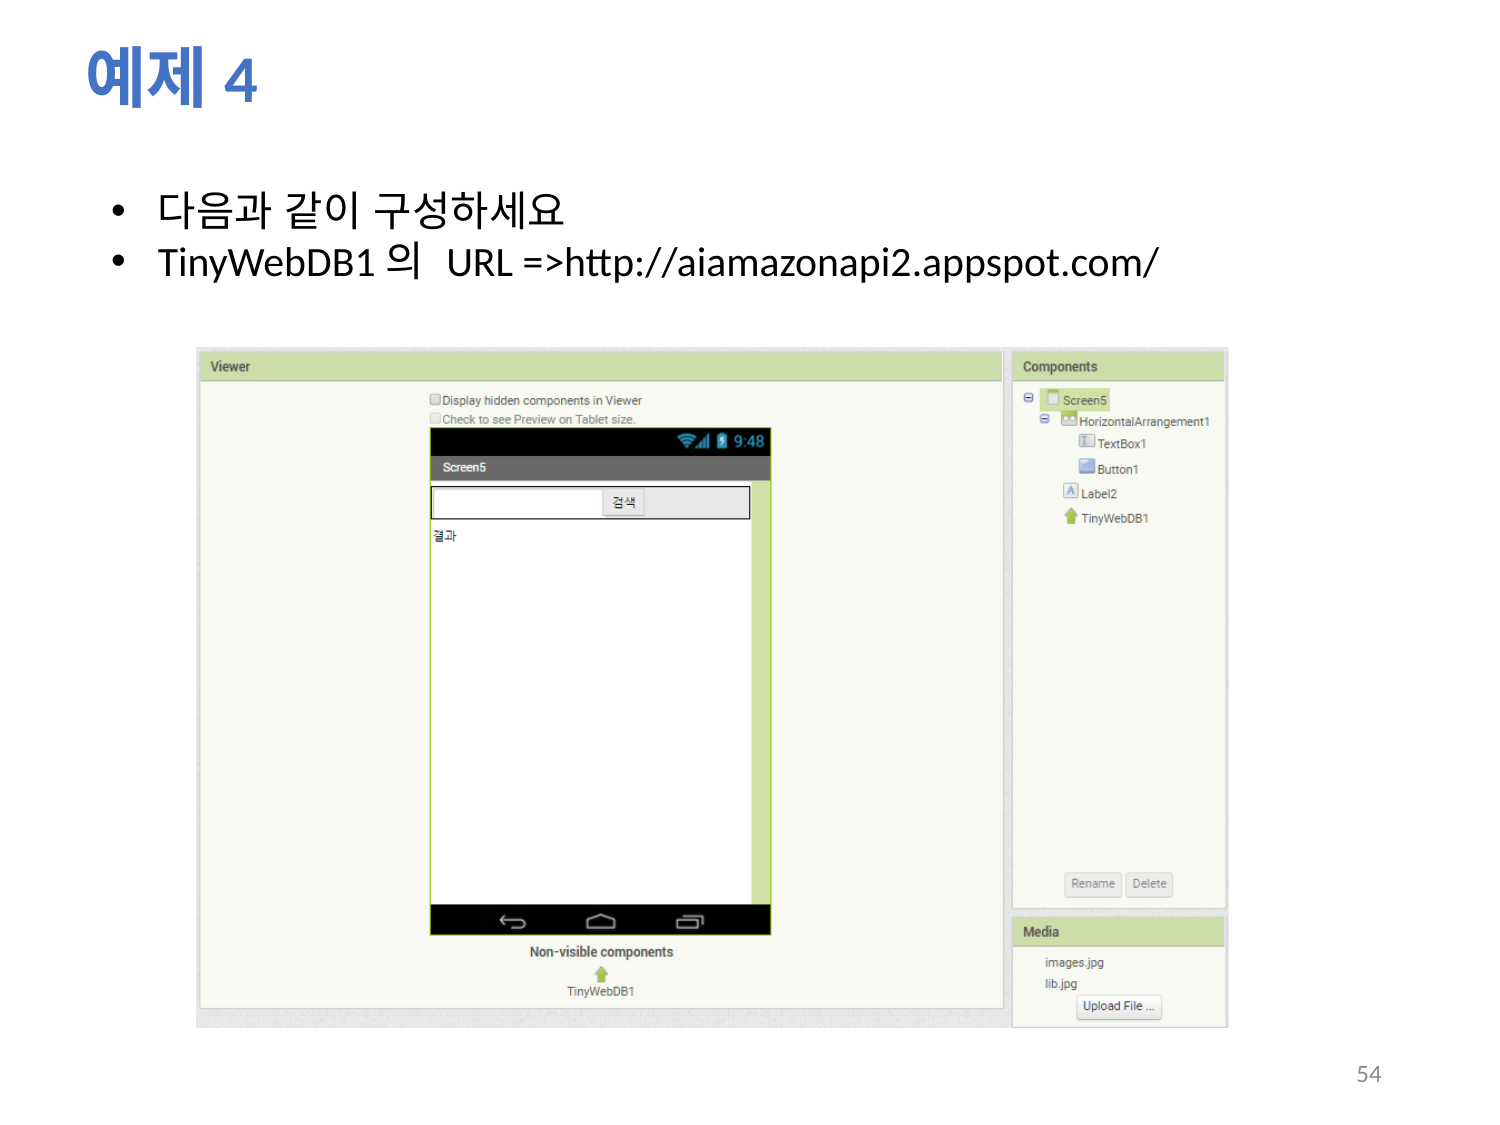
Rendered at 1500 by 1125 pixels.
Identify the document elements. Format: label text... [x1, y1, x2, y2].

picture [196, 347, 1229, 1028]
text_box 예제4 [70, 27, 1215, 123]
text_box 다음과 같이 구성하세요 TinyWebDB1의 URL =>http://aiamazonapi2.appspot.com/ [96, 177, 1500, 293]
slide_number 54 [1059, 1042, 1397, 1103]
